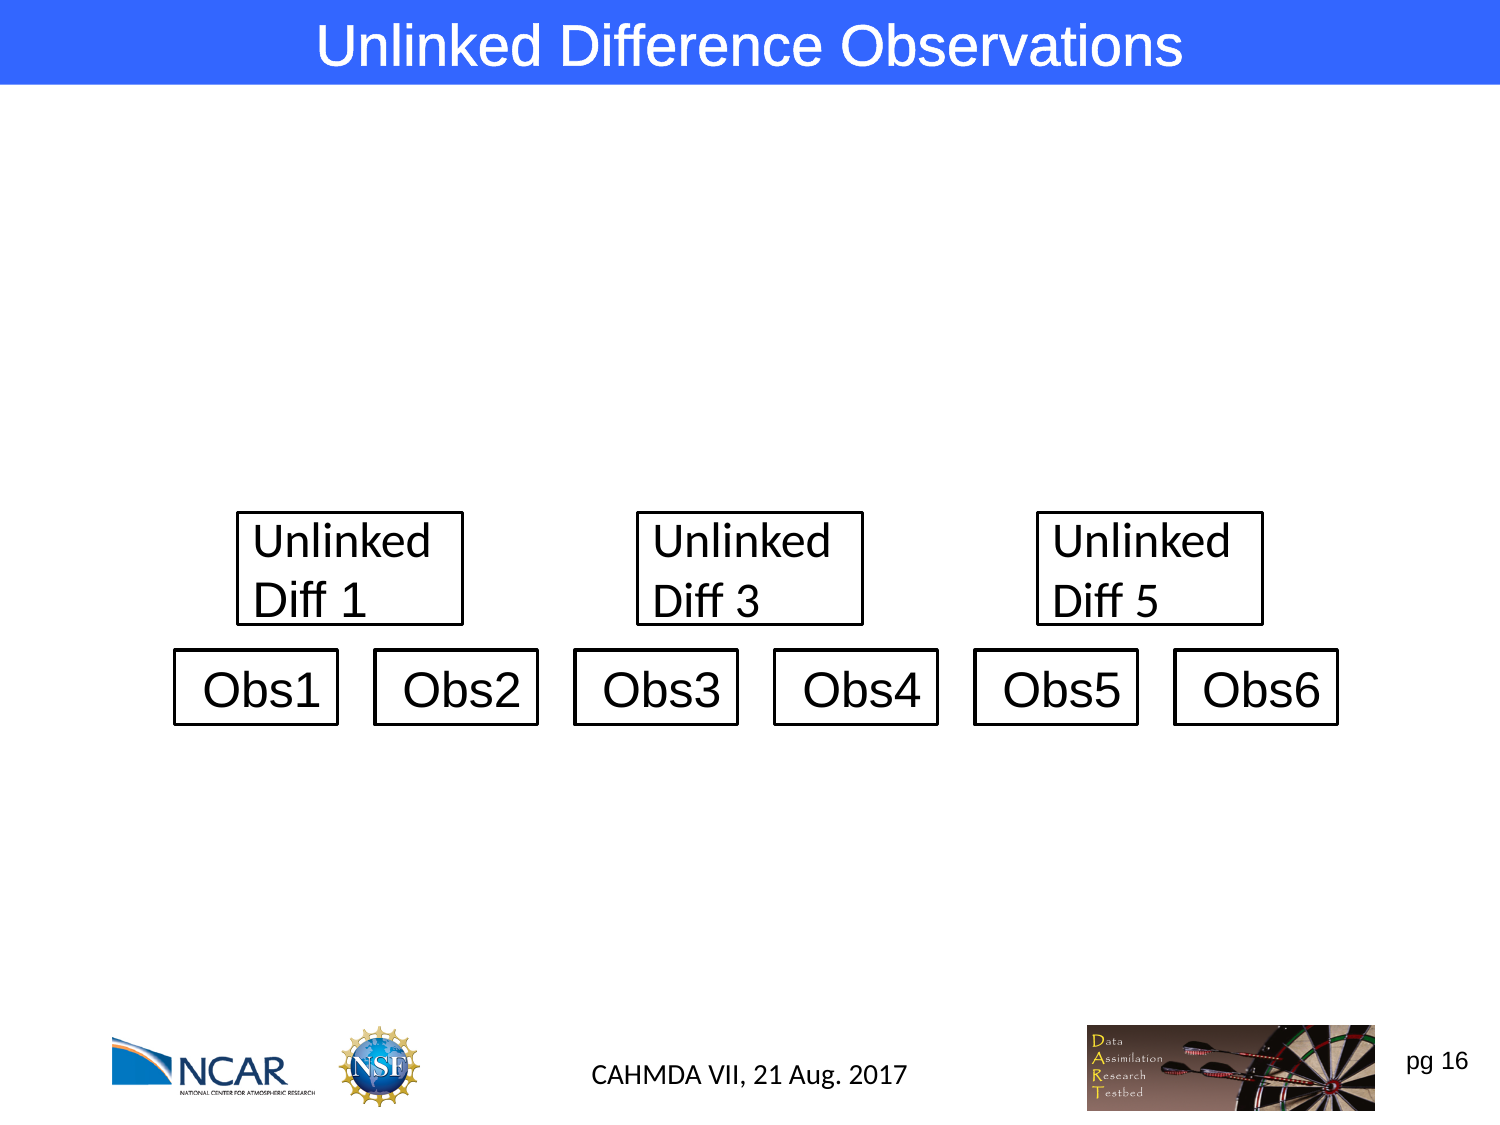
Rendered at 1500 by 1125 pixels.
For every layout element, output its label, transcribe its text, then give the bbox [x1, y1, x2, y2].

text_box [774, 649, 938, 726]
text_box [974, 649, 1138, 726]
text_box Unlinked Difference Observations [0, 0, 1500, 85]
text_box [1037, 499, 1263, 637]
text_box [237, 499, 463, 637]
footer CAHMDA VII, 21 Aug. 2017 [512, 1042, 988, 1103]
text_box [374, 649, 538, 726]
picture [337, 1024, 421, 1108]
picture [112, 1037, 315, 1095]
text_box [174, 649, 338, 726]
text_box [1174, 649, 1338, 787]
picture [1087, 1025, 1375, 1111]
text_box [637, 499, 863, 637]
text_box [574, 649, 738, 726]
